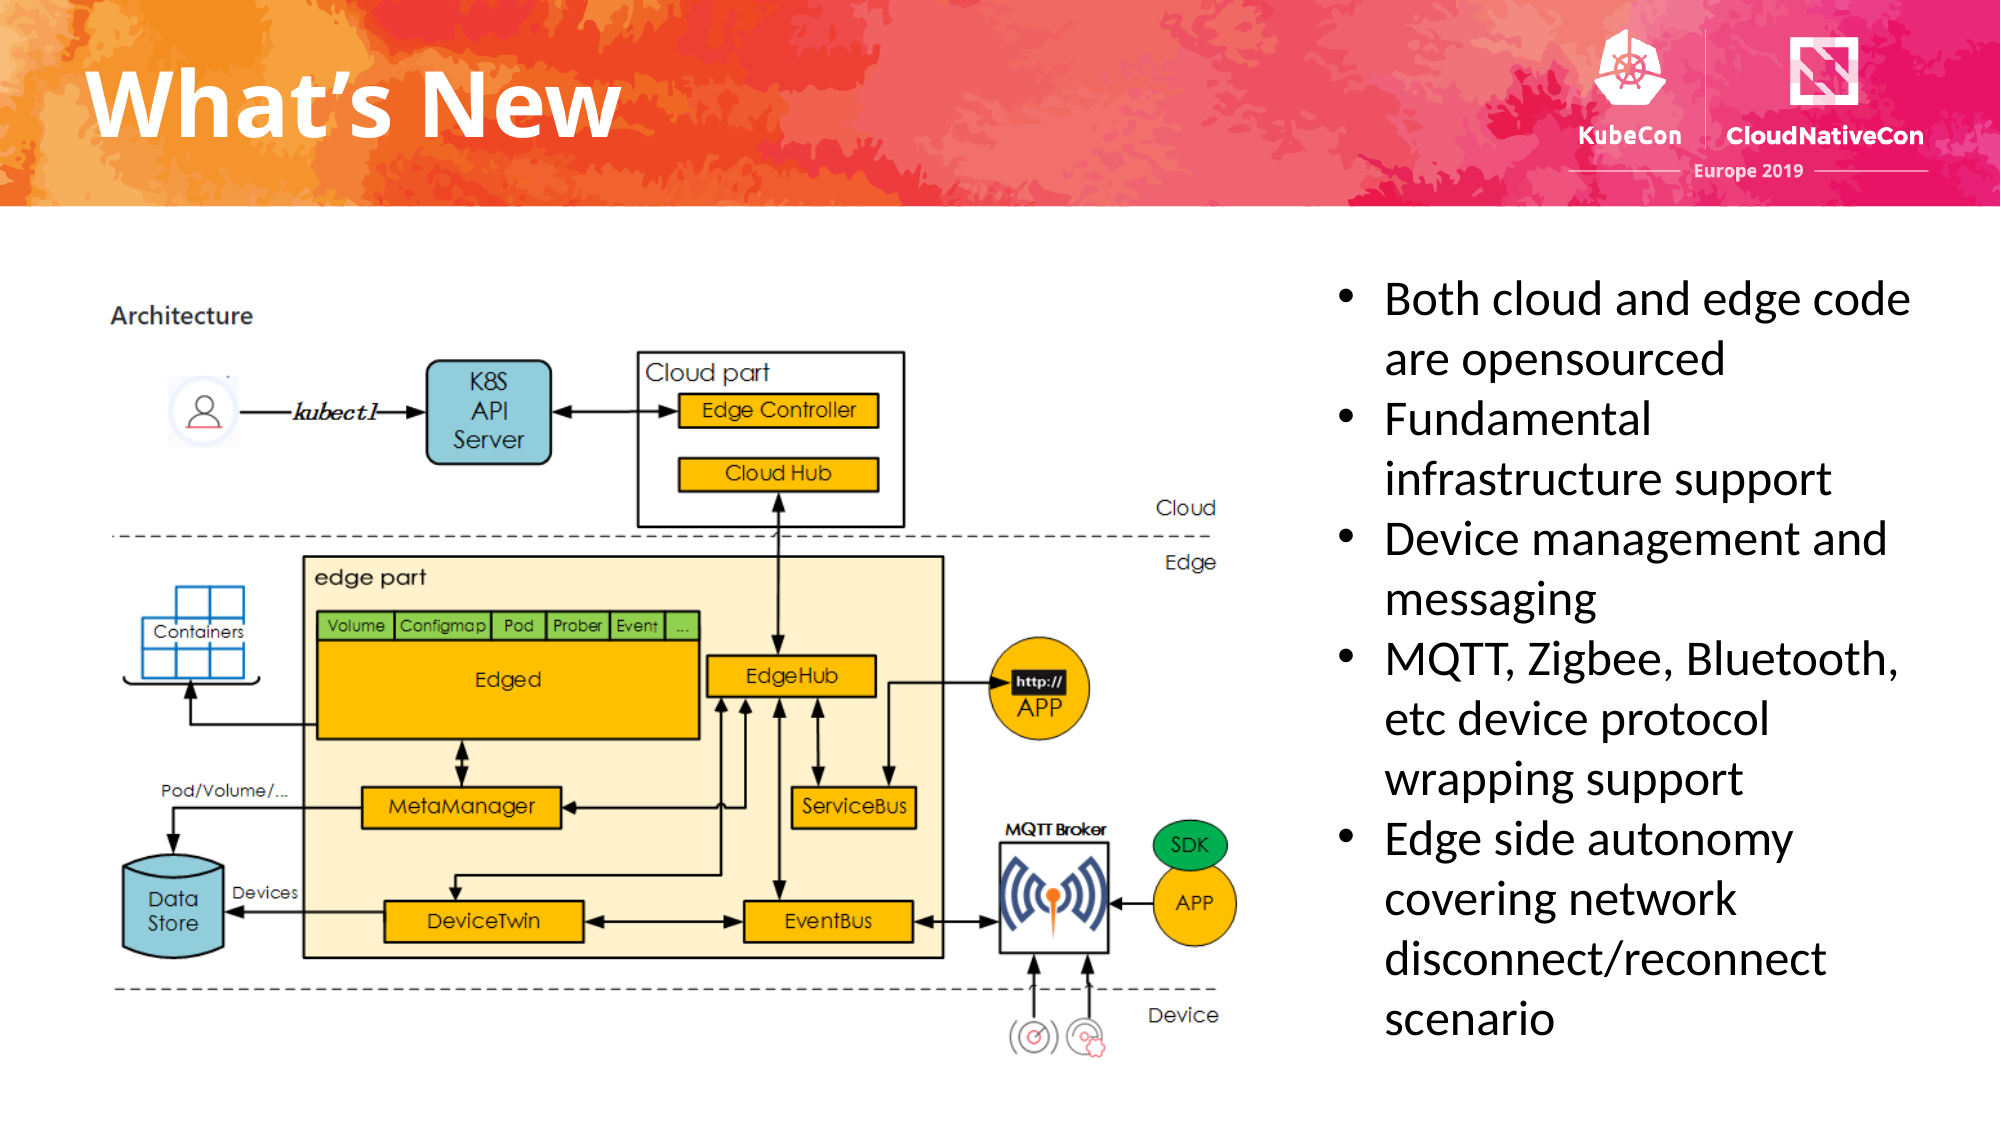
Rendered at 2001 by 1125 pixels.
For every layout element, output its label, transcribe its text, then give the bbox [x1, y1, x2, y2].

text_box Both cloud and edge code are opensourced Fundamental infrastructure support Device management and messaging MQTT, Zigbee, Bluetooth, etc device protocol wrapping support Edge side autonomy covering network disconnect/reconnect scenario [1322, 258, 1938, 1053]
picture [0, 0, 2000, 1125]
title What’s New [70, 0, 1796, 217]
